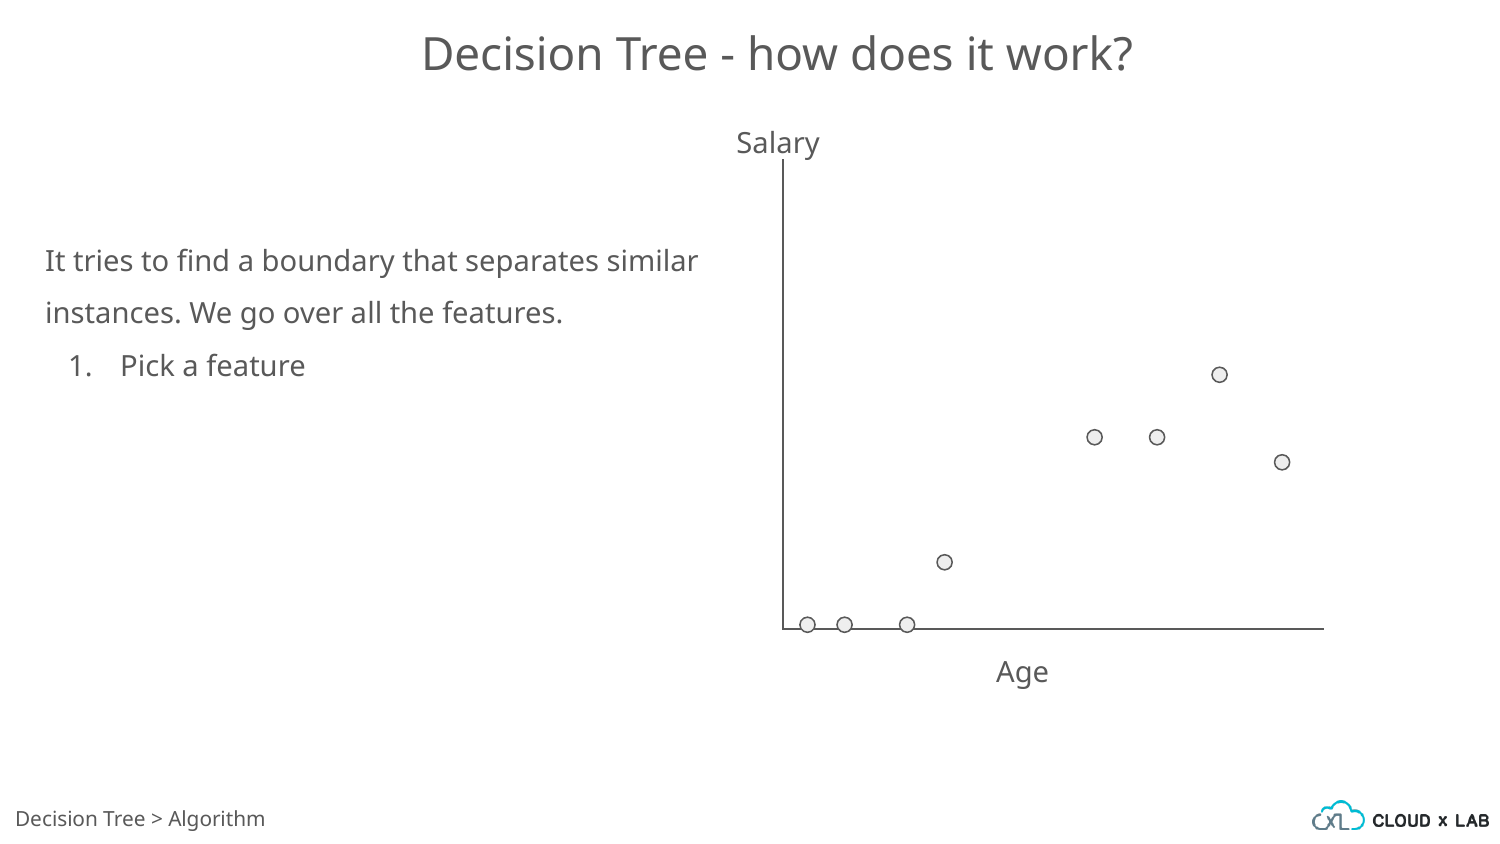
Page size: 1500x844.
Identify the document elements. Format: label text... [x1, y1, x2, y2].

text_box Age [981, 638, 1104, 724]
text_box Decision Tree - how does it work? [146, 0, 1409, 87]
picture [1312, 800, 1490, 830]
text_box [799, 617, 816, 627]
text_box [937, 554, 953, 570]
text_box [836, 617, 853, 627]
text_box It tries to find a boundary that separates similar instances. We go over all the features. Pick a feature [30, 209, 759, 609]
text_box [1274, 454, 1290, 470]
text_box [1087, 429, 1103, 445]
text_box [1149, 429, 1165, 445]
text_box [1211, 367, 1228, 383]
text_box Salary [721, 108, 845, 194]
text_box Decision Tree > Algorithm [0, 790, 354, 836]
text_box [899, 617, 915, 627]
